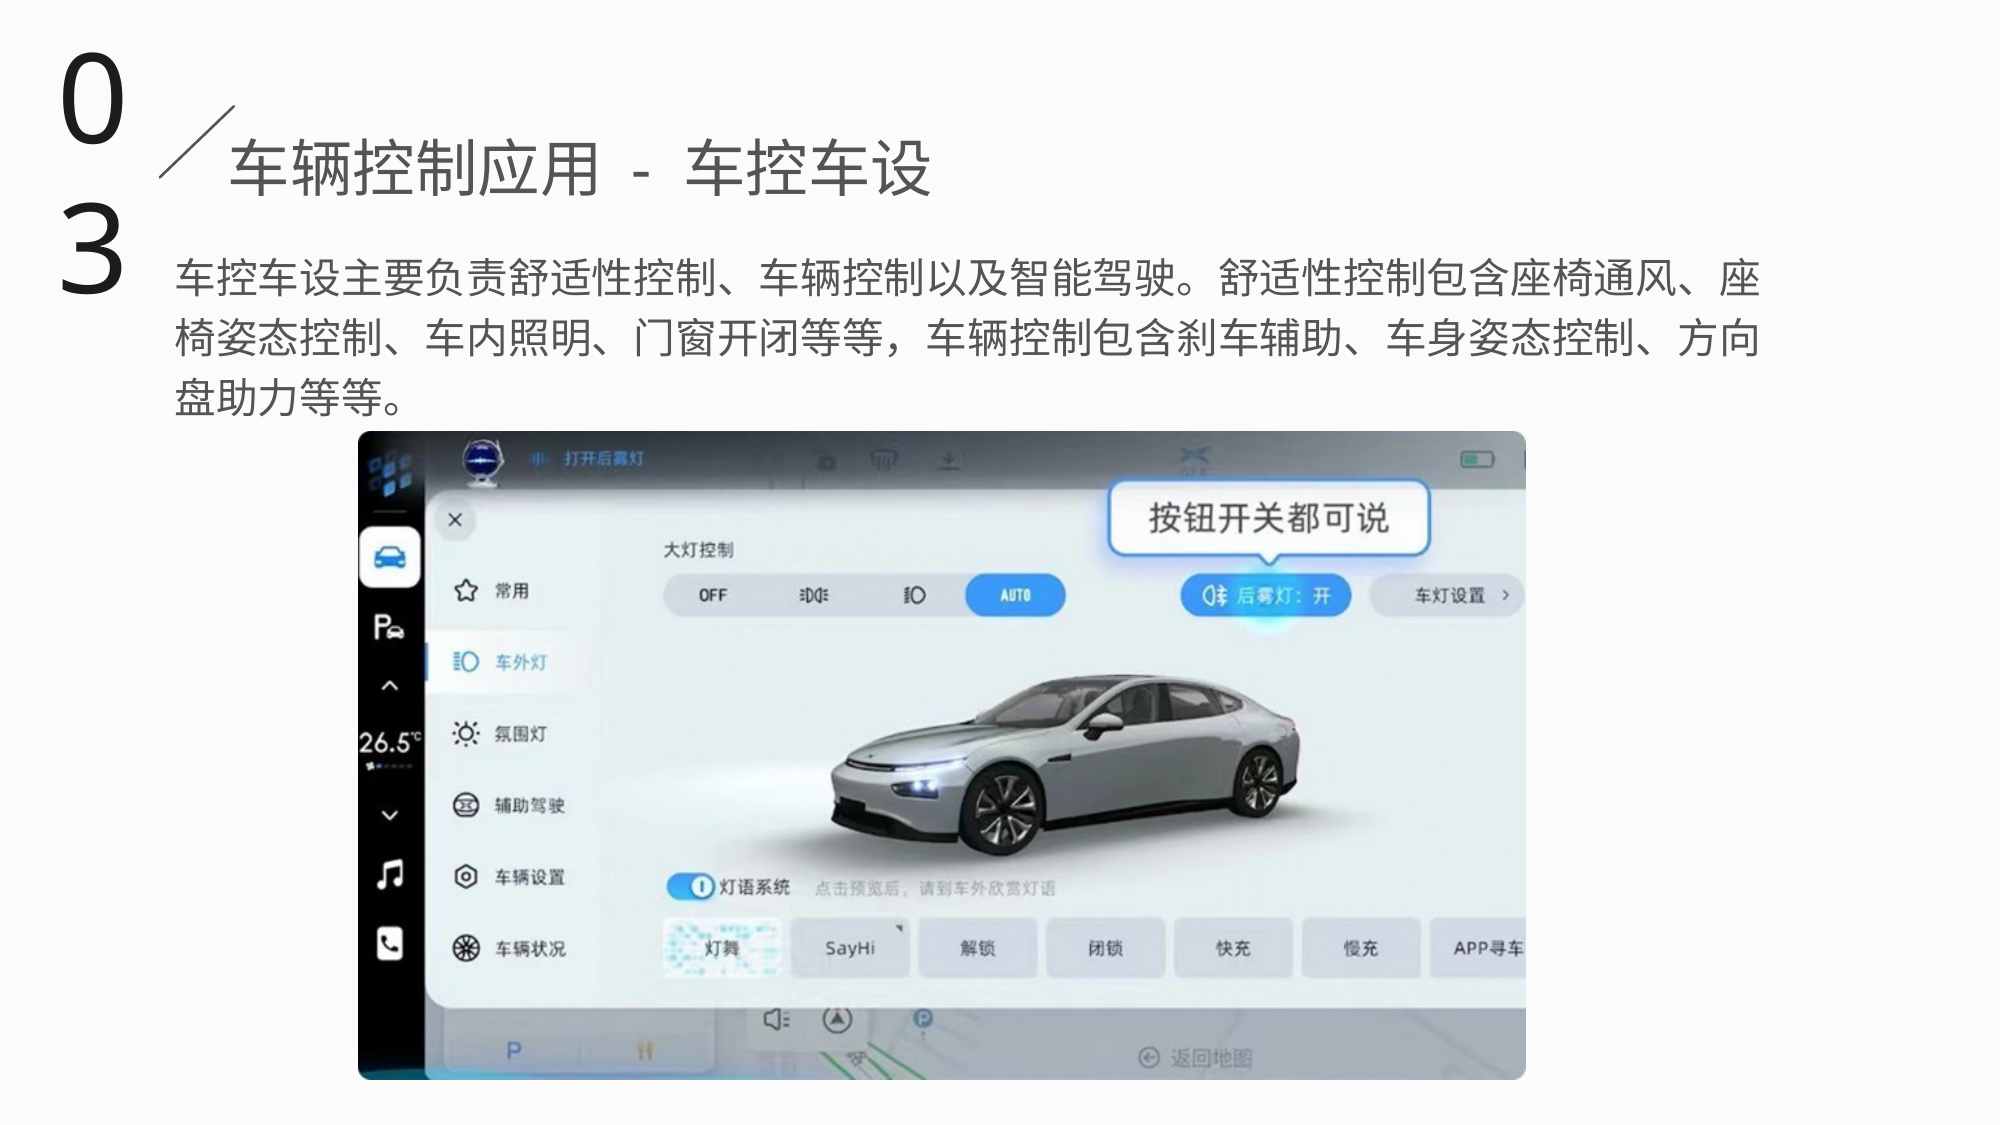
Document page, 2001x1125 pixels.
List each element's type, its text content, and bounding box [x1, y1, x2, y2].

text_box 车控车设主要负责舒适性控制、车辆控制以及智能驾驶。舒适性控制包含座椅通风、座椅姿态控制、车内照明、门窗开闭等等，车辆控制包含刹车辅助、车身姿态控制、方向盘助力等等。 [159, 234, 1782, 430]
text_box 车辆控制应用 - 车控车设 [213, 106, 1212, 211]
text_box 03 [42, 10, 214, 326]
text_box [159, 106, 234, 178]
picture [358, 431, 1526, 1080]
